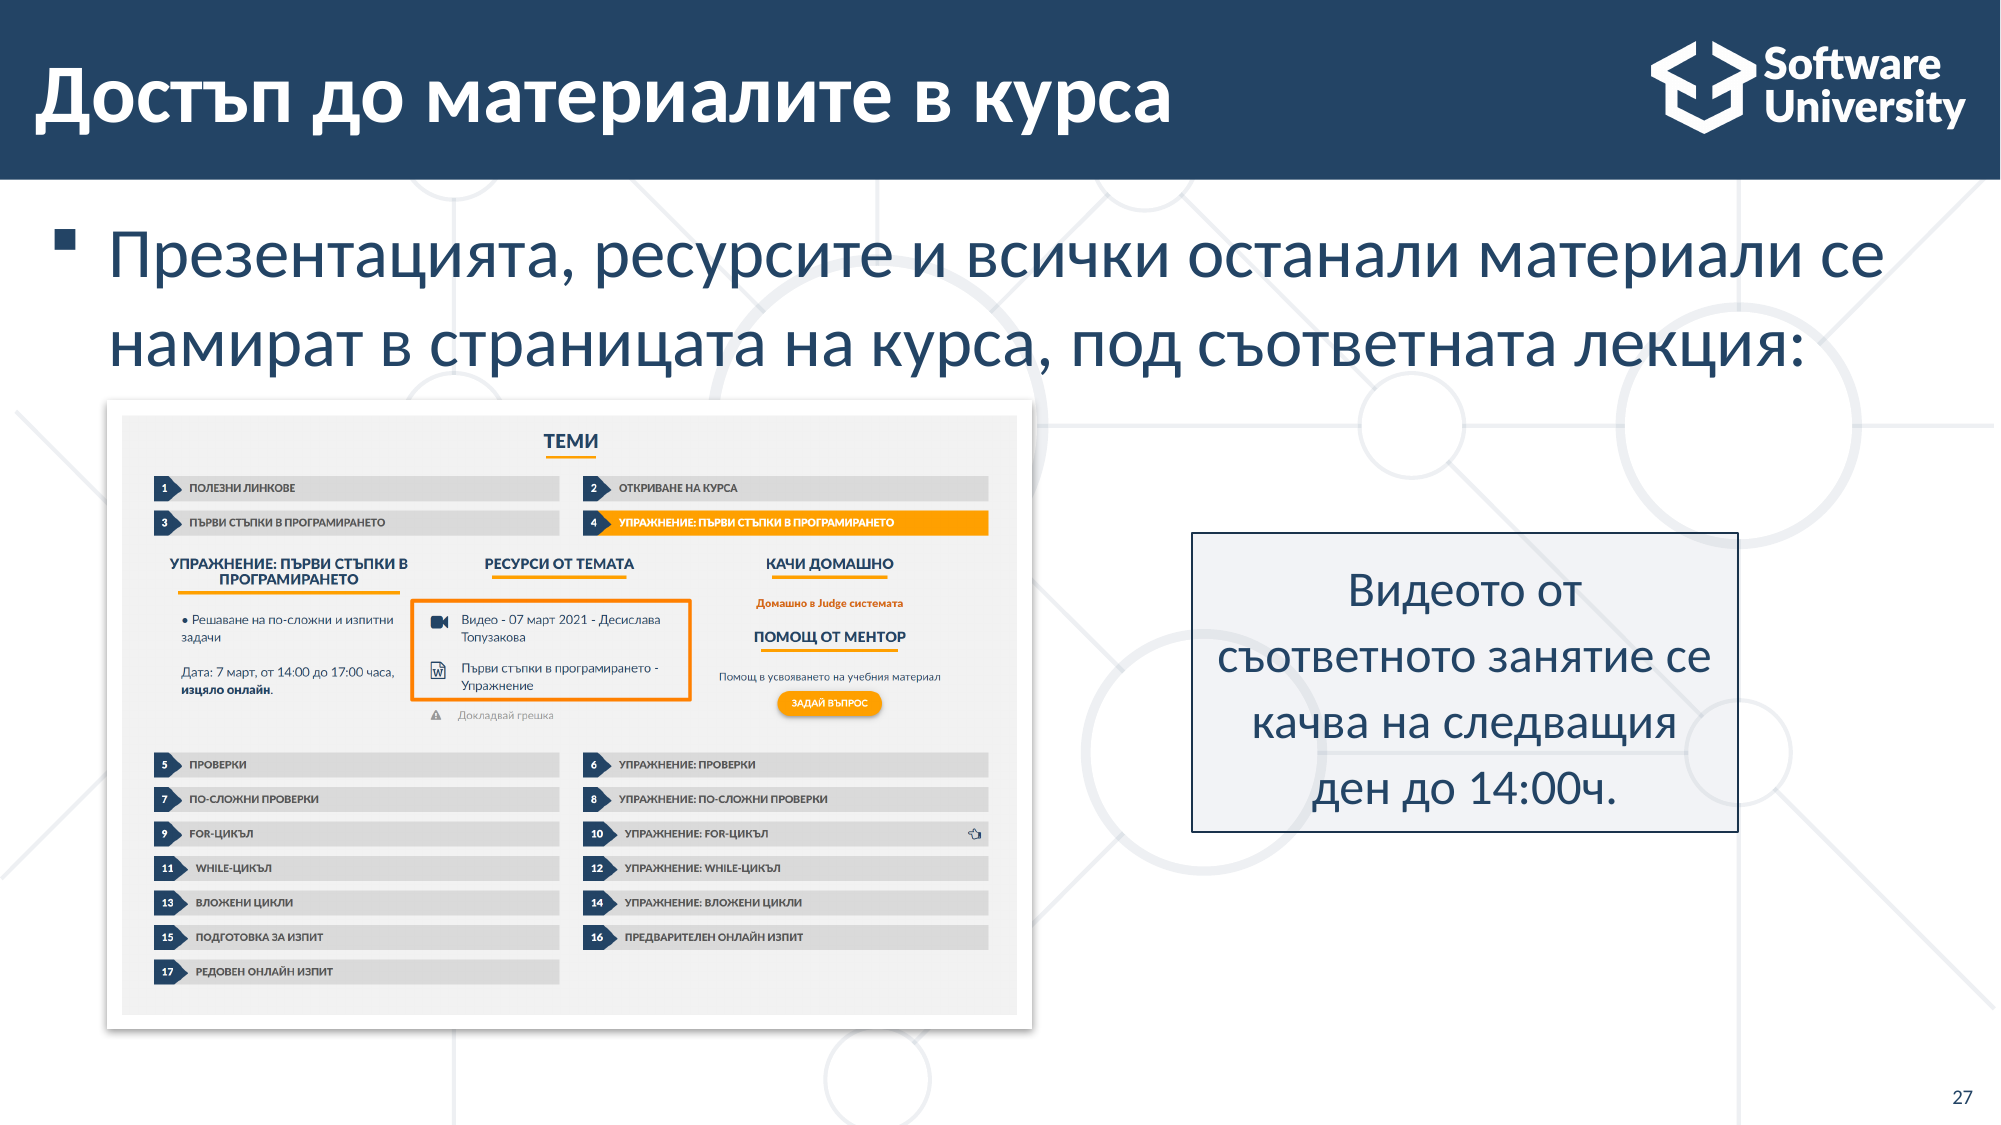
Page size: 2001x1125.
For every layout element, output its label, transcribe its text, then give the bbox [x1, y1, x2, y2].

picture [121, 414, 1018, 1016]
title Достъп до материалите в курса [18, 16, 1625, 162]
text_box Видеото от съответното занятие се качва на следващия ден до 14:00ч. [1191, 532, 1739, 833]
list Презентацията, ресурсите и всички останали материали се намират в страницата на курса, под съответната лекция: [31, 196, 1970, 1104]
picture [1651, 41, 1966, 134]
slide_number 27 [1927, 1067, 1989, 1117]
